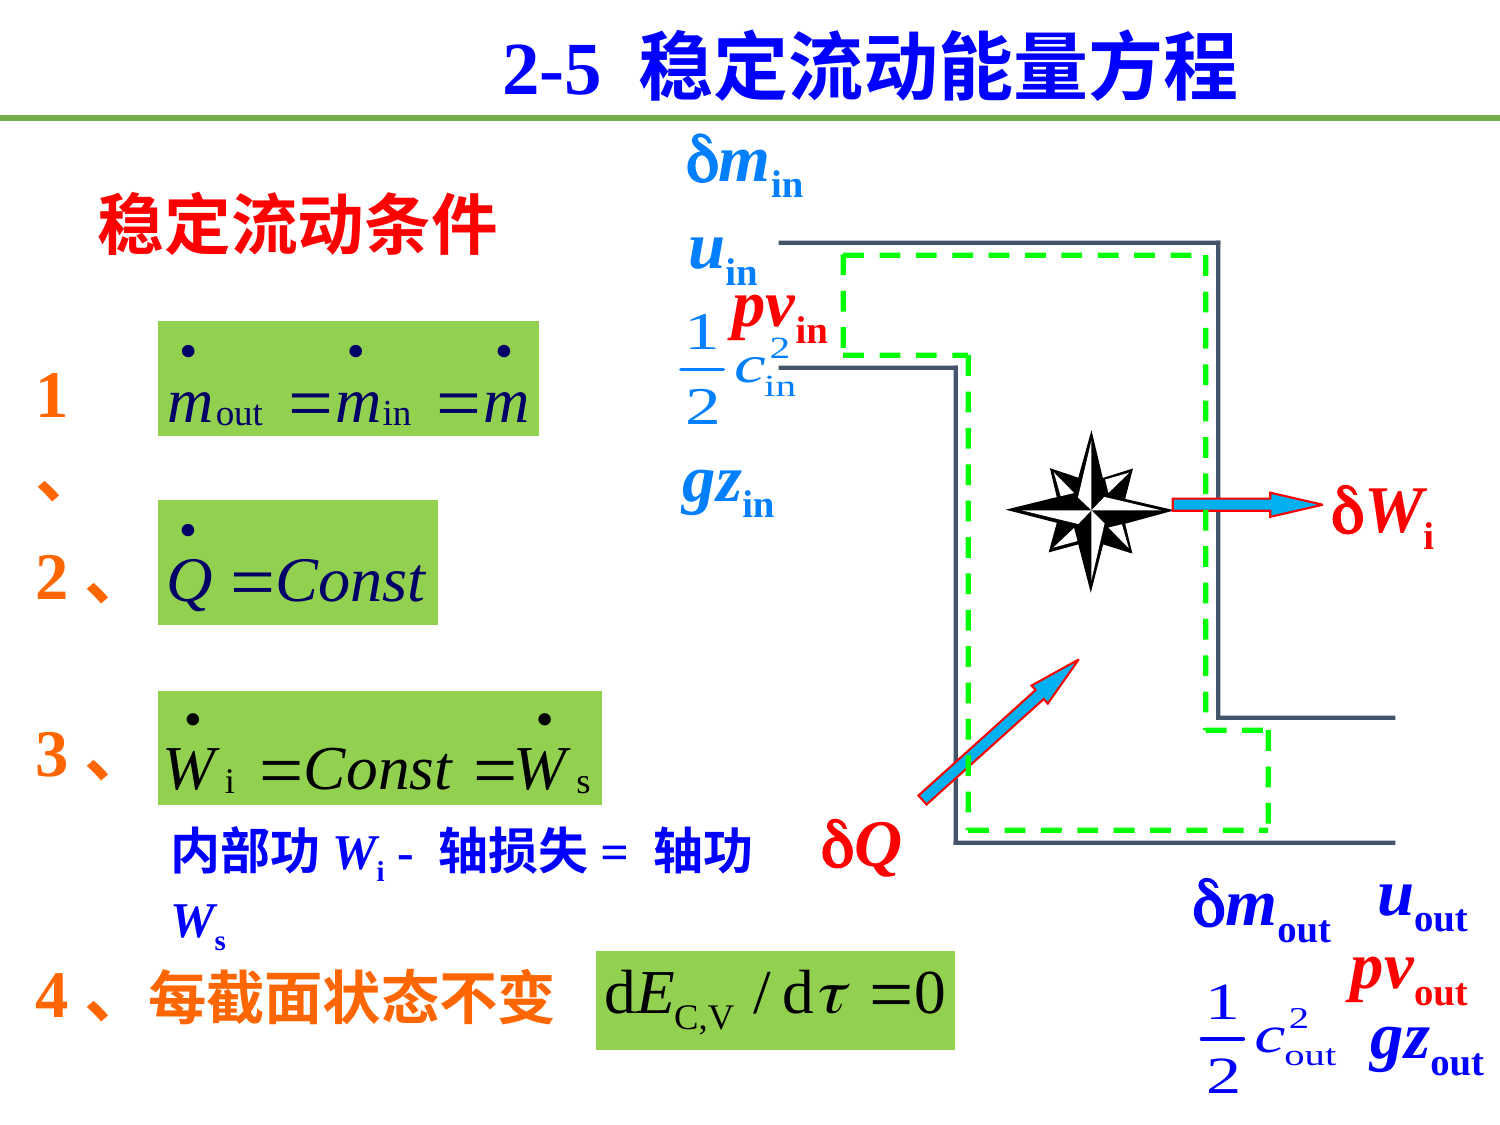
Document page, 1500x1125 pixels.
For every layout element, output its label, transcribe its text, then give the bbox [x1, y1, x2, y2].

text_box [918, 659, 1079, 805]
text_box min [671, 107, 819, 213]
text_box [595, 951, 956, 1051]
text_box mout [1177, 851, 1347, 958]
text_box gzout [1356, 984, 1499, 1091]
text_box 3、 [20, 702, 158, 798]
text_box 4、 [20, 943, 184, 1039]
text_box 每截面状态不变 [184, 953, 584, 1039]
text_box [158, 321, 539, 436]
text_box pvout [1336, 914, 1483, 1021]
picture [1005, 430, 1175, 593]
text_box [158, 500, 439, 626]
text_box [1189, 969, 1349, 1105]
text_box 稳定流动条件 [83, 175, 529, 271]
text_box uin [673, 194, 773, 298]
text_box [668, 298, 812, 436]
text_box 2-5 稳定流动能量方程 [487, 12, 1488, 118]
text_box gzin [667, 427, 790, 533]
text_box 内部功Wi - 轴损失= 轴功Ws [155, 811, 800, 964]
text_box Wi [1316, 458, 1450, 565]
text_box [1175, 492, 1316, 517]
text_box 1、 [20, 343, 159, 518]
text_box pvin [717, 252, 843, 359]
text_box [158, 690, 602, 806]
text_box uout [1362, 841, 1483, 914]
text_box Q [806, 792, 918, 888]
text_box 2、 [20, 525, 158, 620]
